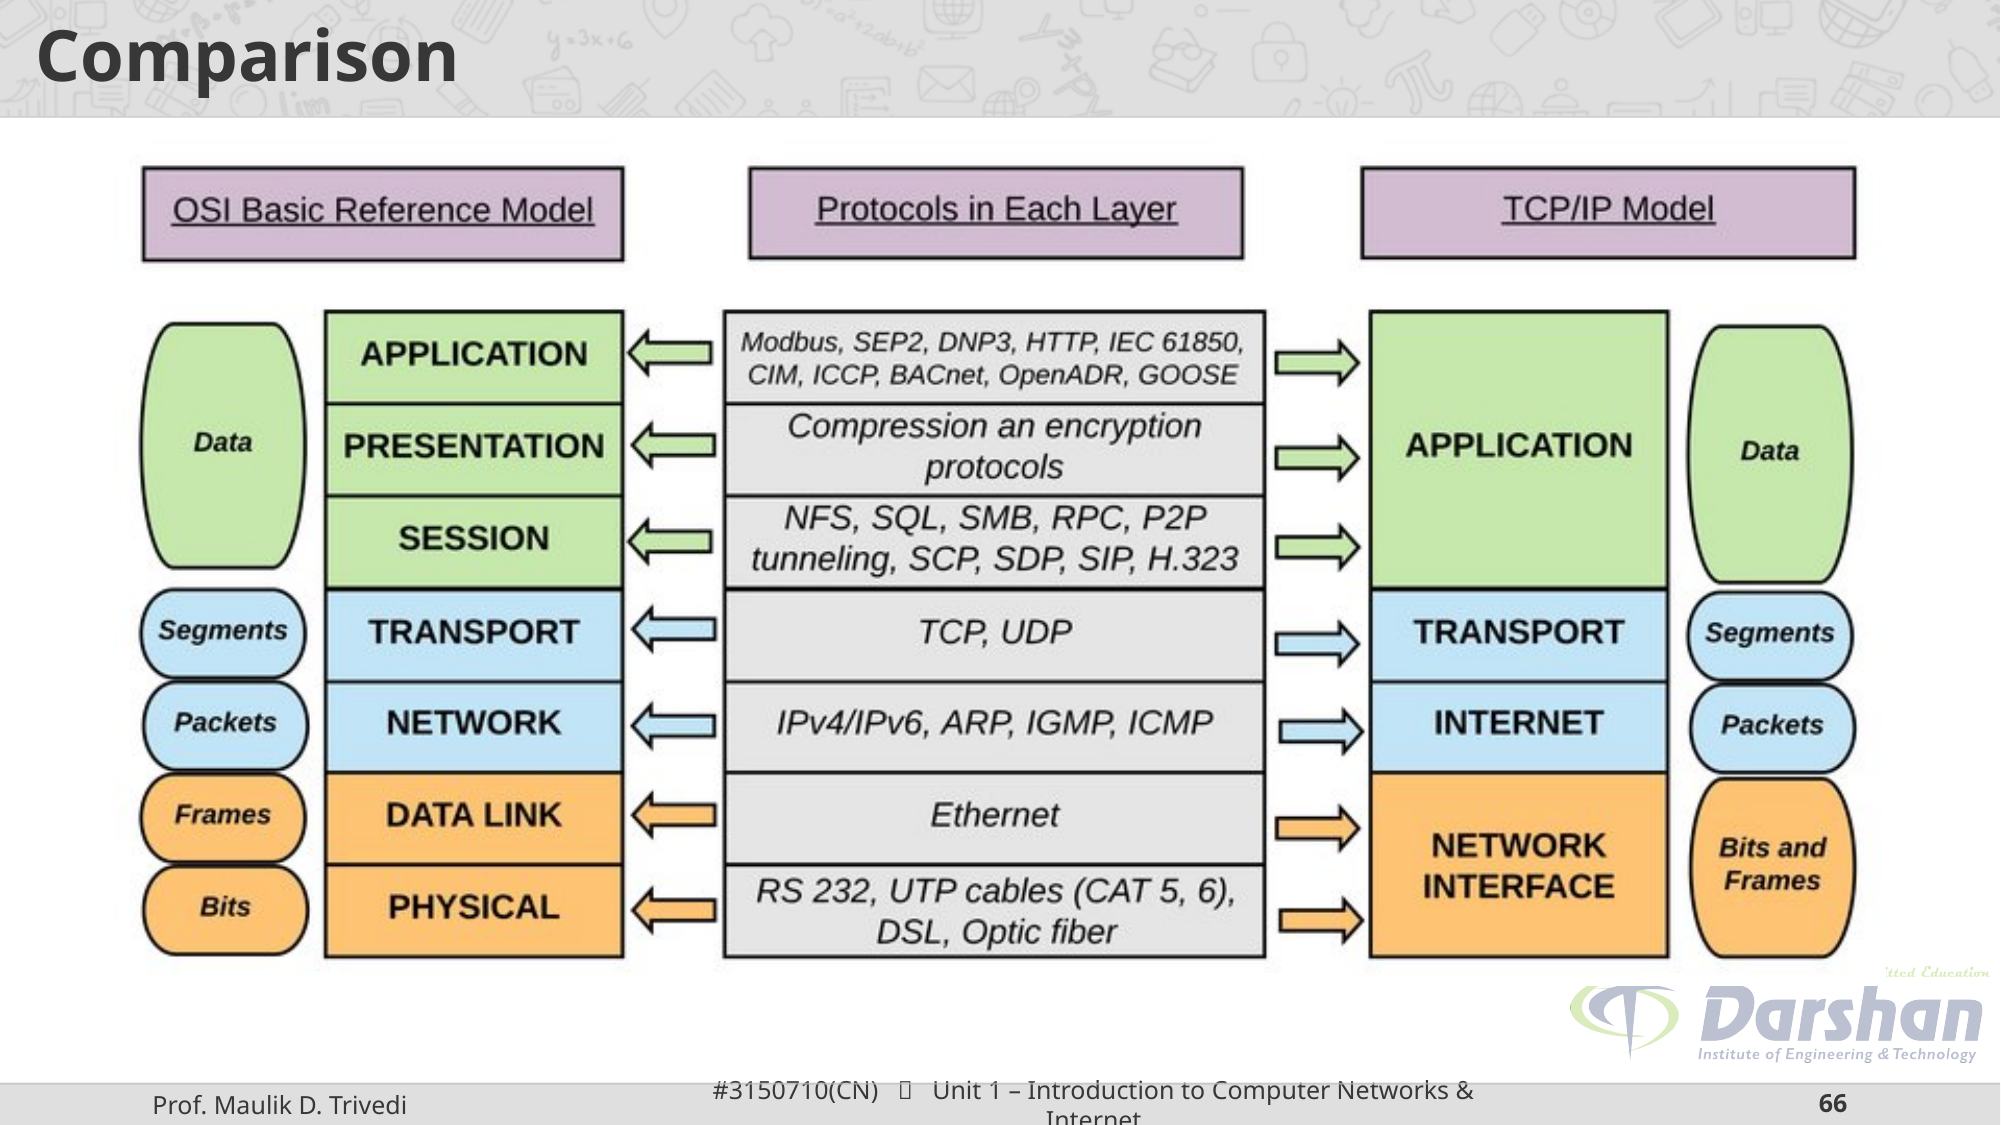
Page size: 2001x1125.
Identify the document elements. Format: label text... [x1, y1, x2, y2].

picture [114, 139, 1886, 986]
title Comparison [0, 0, 2000, 117]
